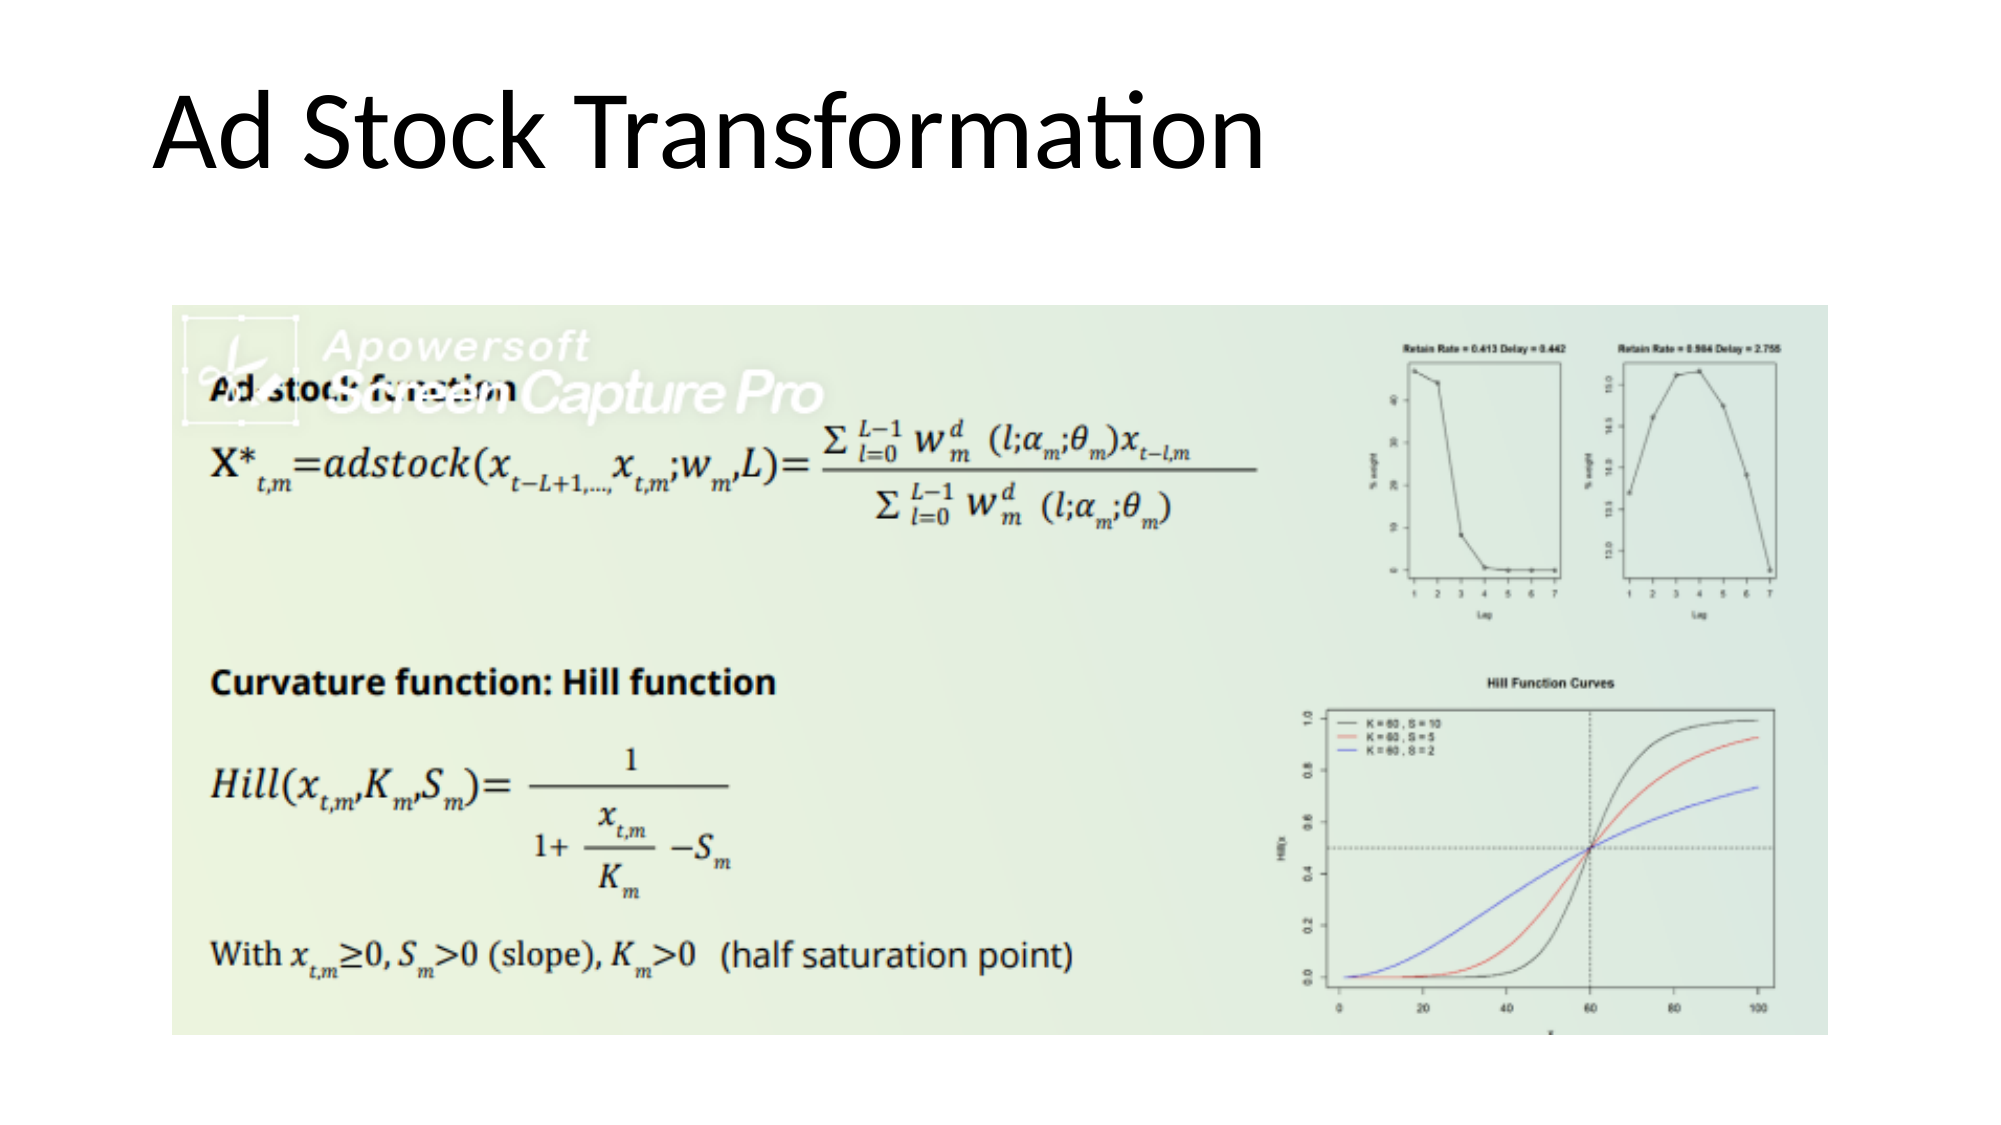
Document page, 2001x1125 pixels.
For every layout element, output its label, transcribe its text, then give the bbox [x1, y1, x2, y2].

title Ad Stock Transformation [137, 47, 1863, 201]
picture [171, 305, 1829, 1035]
